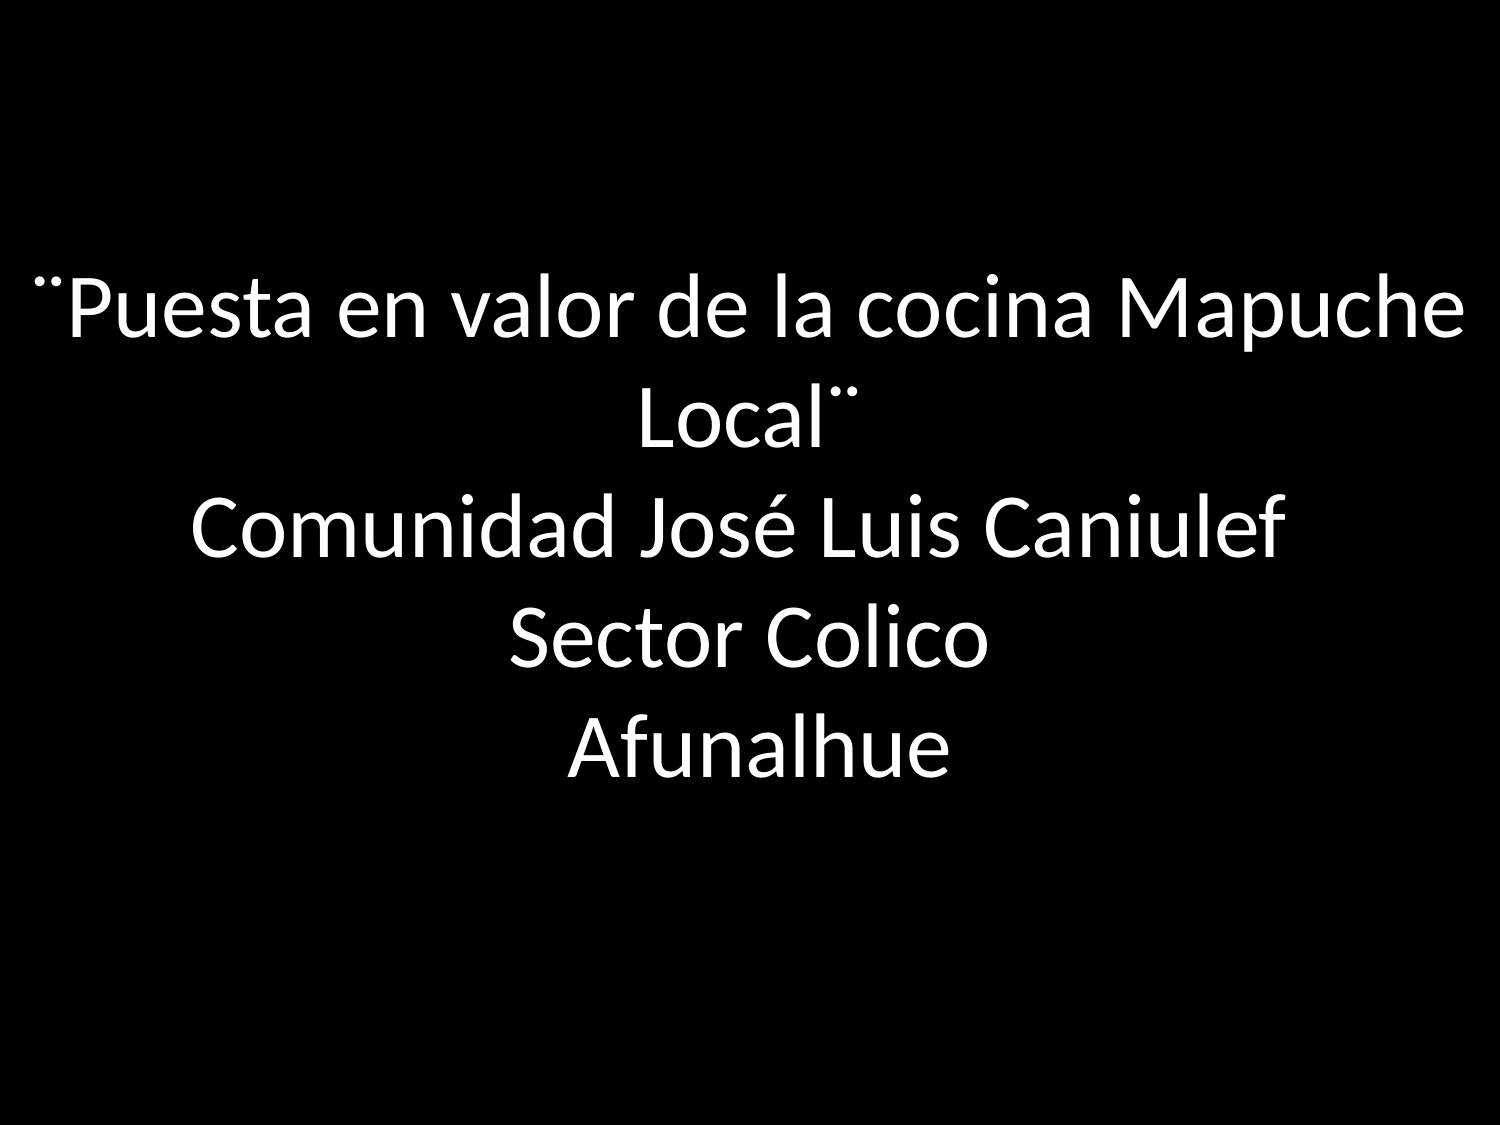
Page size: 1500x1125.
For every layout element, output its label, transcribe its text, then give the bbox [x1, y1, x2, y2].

title ¨Puesta en valor de la cocina Mapuche Local¨ Comunidad José Luis Caniulef Sector Colico Afunalhue [0, 208, 1500, 835]
